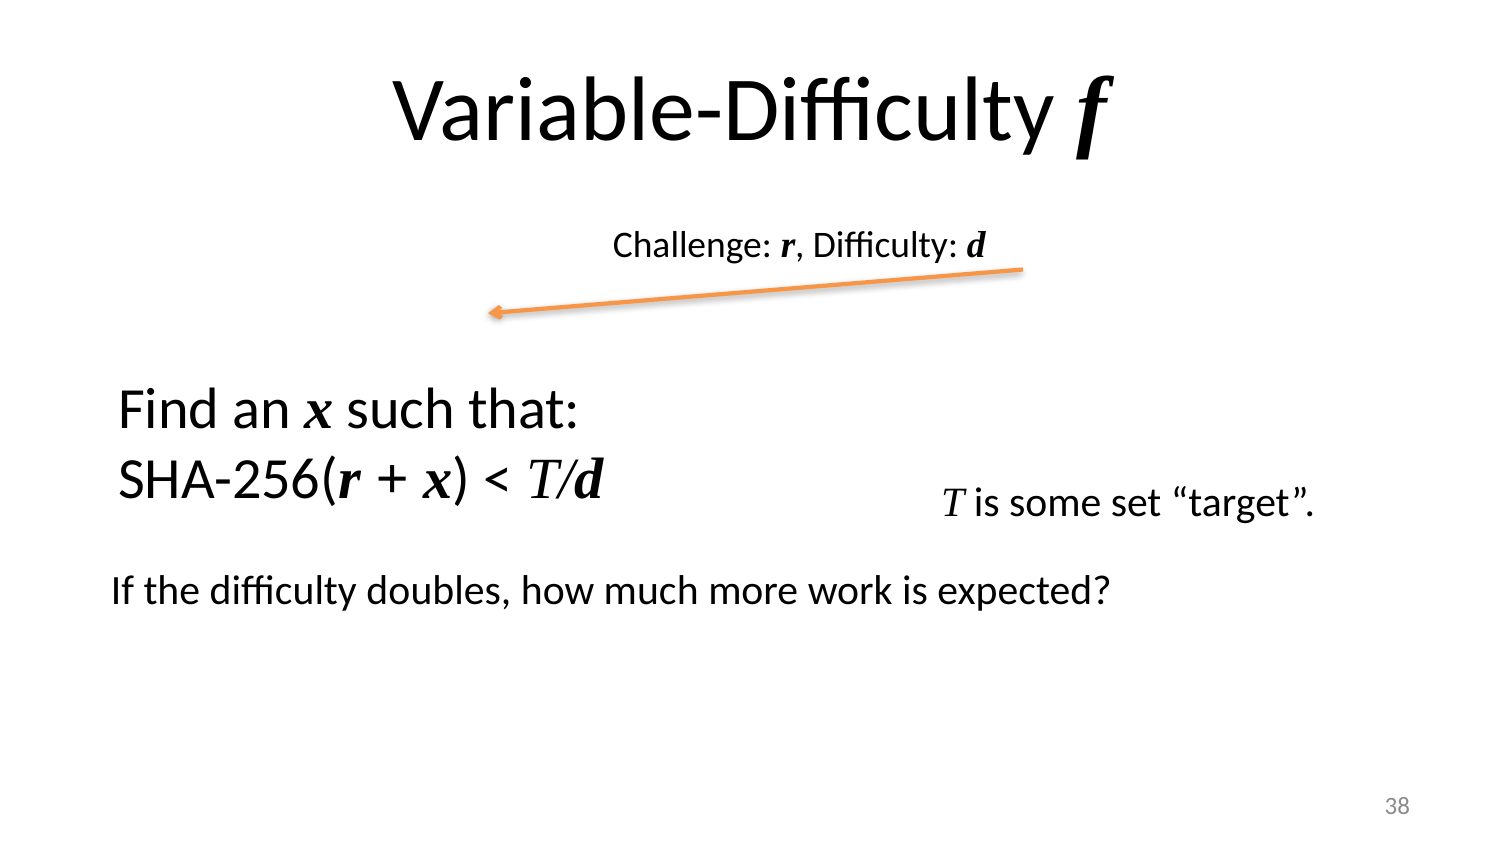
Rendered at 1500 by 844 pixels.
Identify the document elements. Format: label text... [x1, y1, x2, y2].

text_box T is some set “target”. [926, 467, 1331, 533]
text_box Challenge: r, Difficulty: d [598, 212, 1001, 267]
text_box If the difficulty doubles, how much more work is expected? [96, 555, 1128, 621]
title Variable-Difficulty f [75, 33, 1425, 175]
slide_number 37 [1074, 782, 1425, 827]
text_box Find an x such that: SHA-256(r + x) < T/d [103, 362, 619, 518]
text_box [487, 269, 1024, 314]
